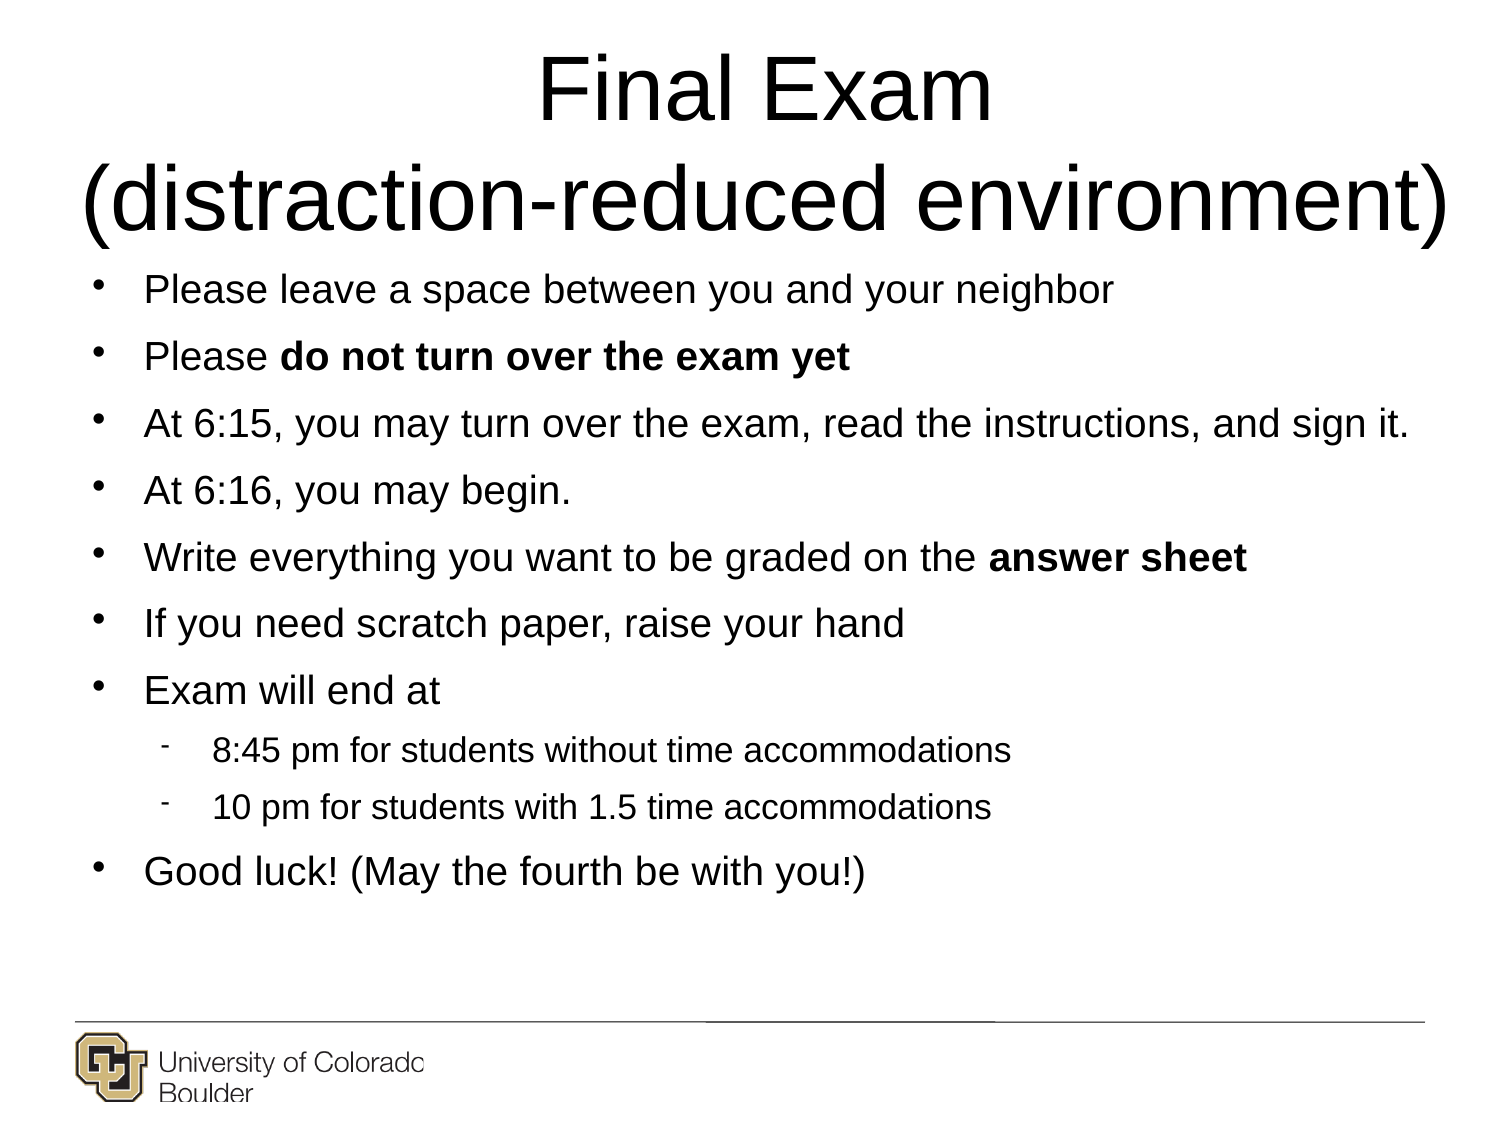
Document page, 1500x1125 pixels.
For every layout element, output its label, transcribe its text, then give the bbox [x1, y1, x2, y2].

title Final Exam (distraction-reduced environment) [37, 0, 1496, 293]
list Please leave a space between you and your neighbor Please do not turn over the exam yet At 6:15, you may turn over the exam, read the instructions, and sign it. At 6:16, you may begin. Write everything you want to be graded on the answer sheet If you need scratch paper, raise your hand Exam will end at 8:45 pm for students without time accommodations 10 pm for students with 1.5 time accommodations Good luck! (May the fourth be with you!) [75, 263, 1425, 916]
